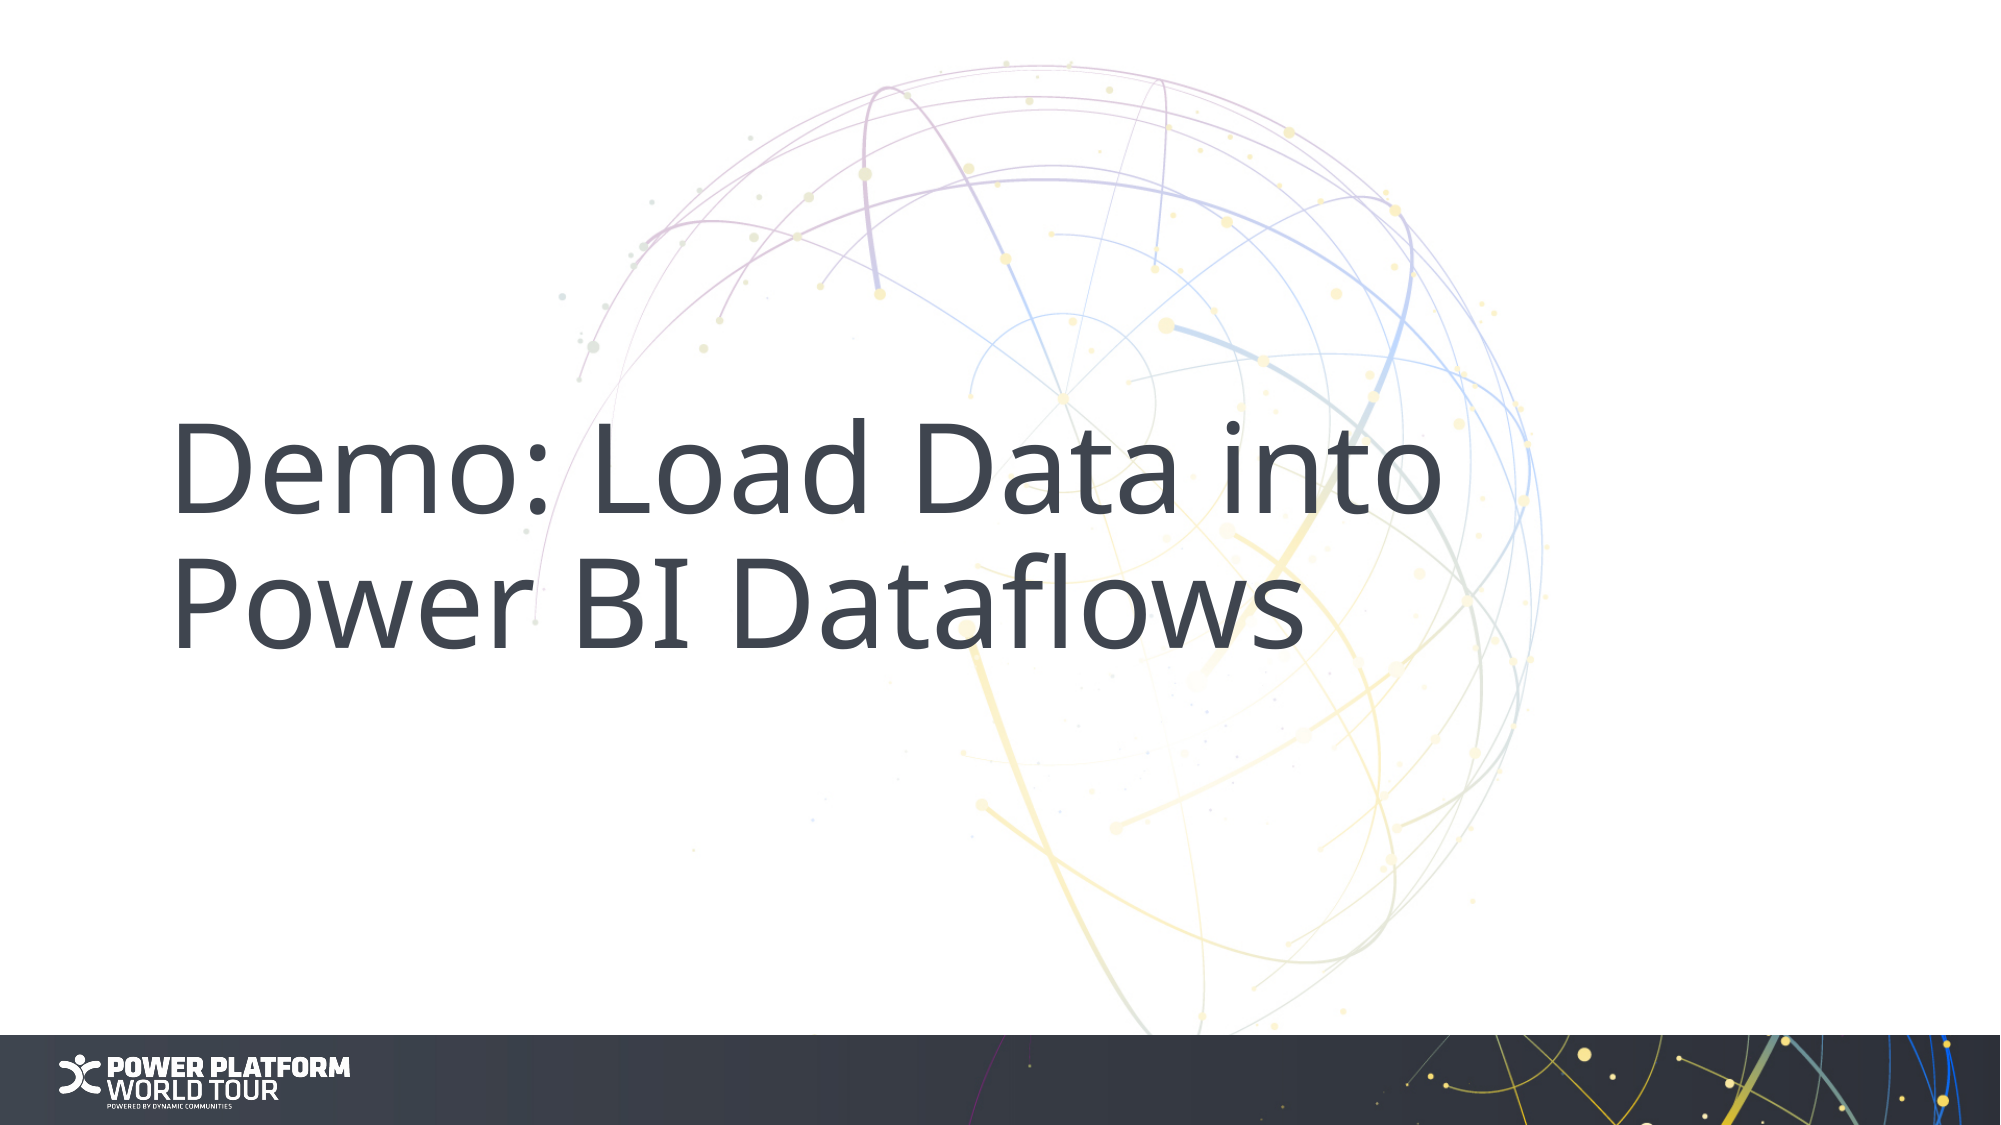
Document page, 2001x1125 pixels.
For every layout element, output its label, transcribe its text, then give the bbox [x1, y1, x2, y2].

picture [0, 0, 2001, 1125]
title Demo: Load Data into Power BI Dataflows [152, 344, 1653, 736]
